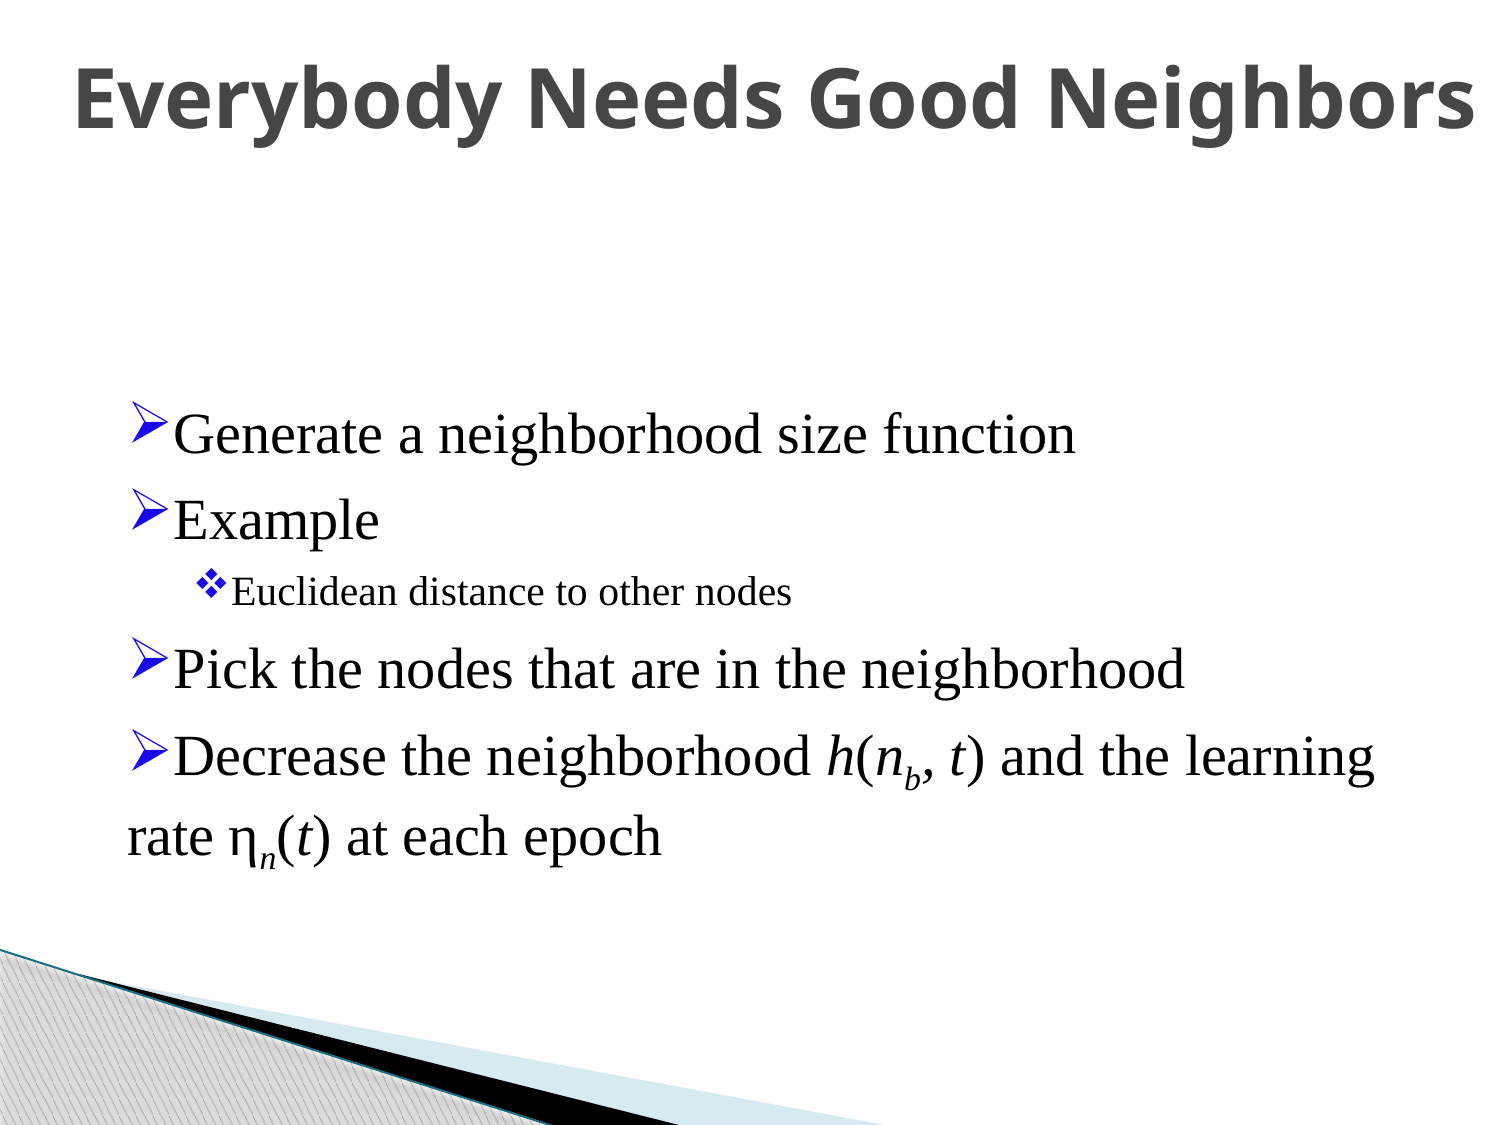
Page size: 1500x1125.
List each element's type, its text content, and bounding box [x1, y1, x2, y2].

title Everybody Needs Good Neighbors [43, 0, 1500, 197]
list Generate a neighborhood size function Example Euclidean distance to other nodes Pick the nodes that are in the neighborhood Decrease the neighborhood h(nb, t) and the learning rate ηn(t) at each epoch [112, 387, 1413, 1040]
